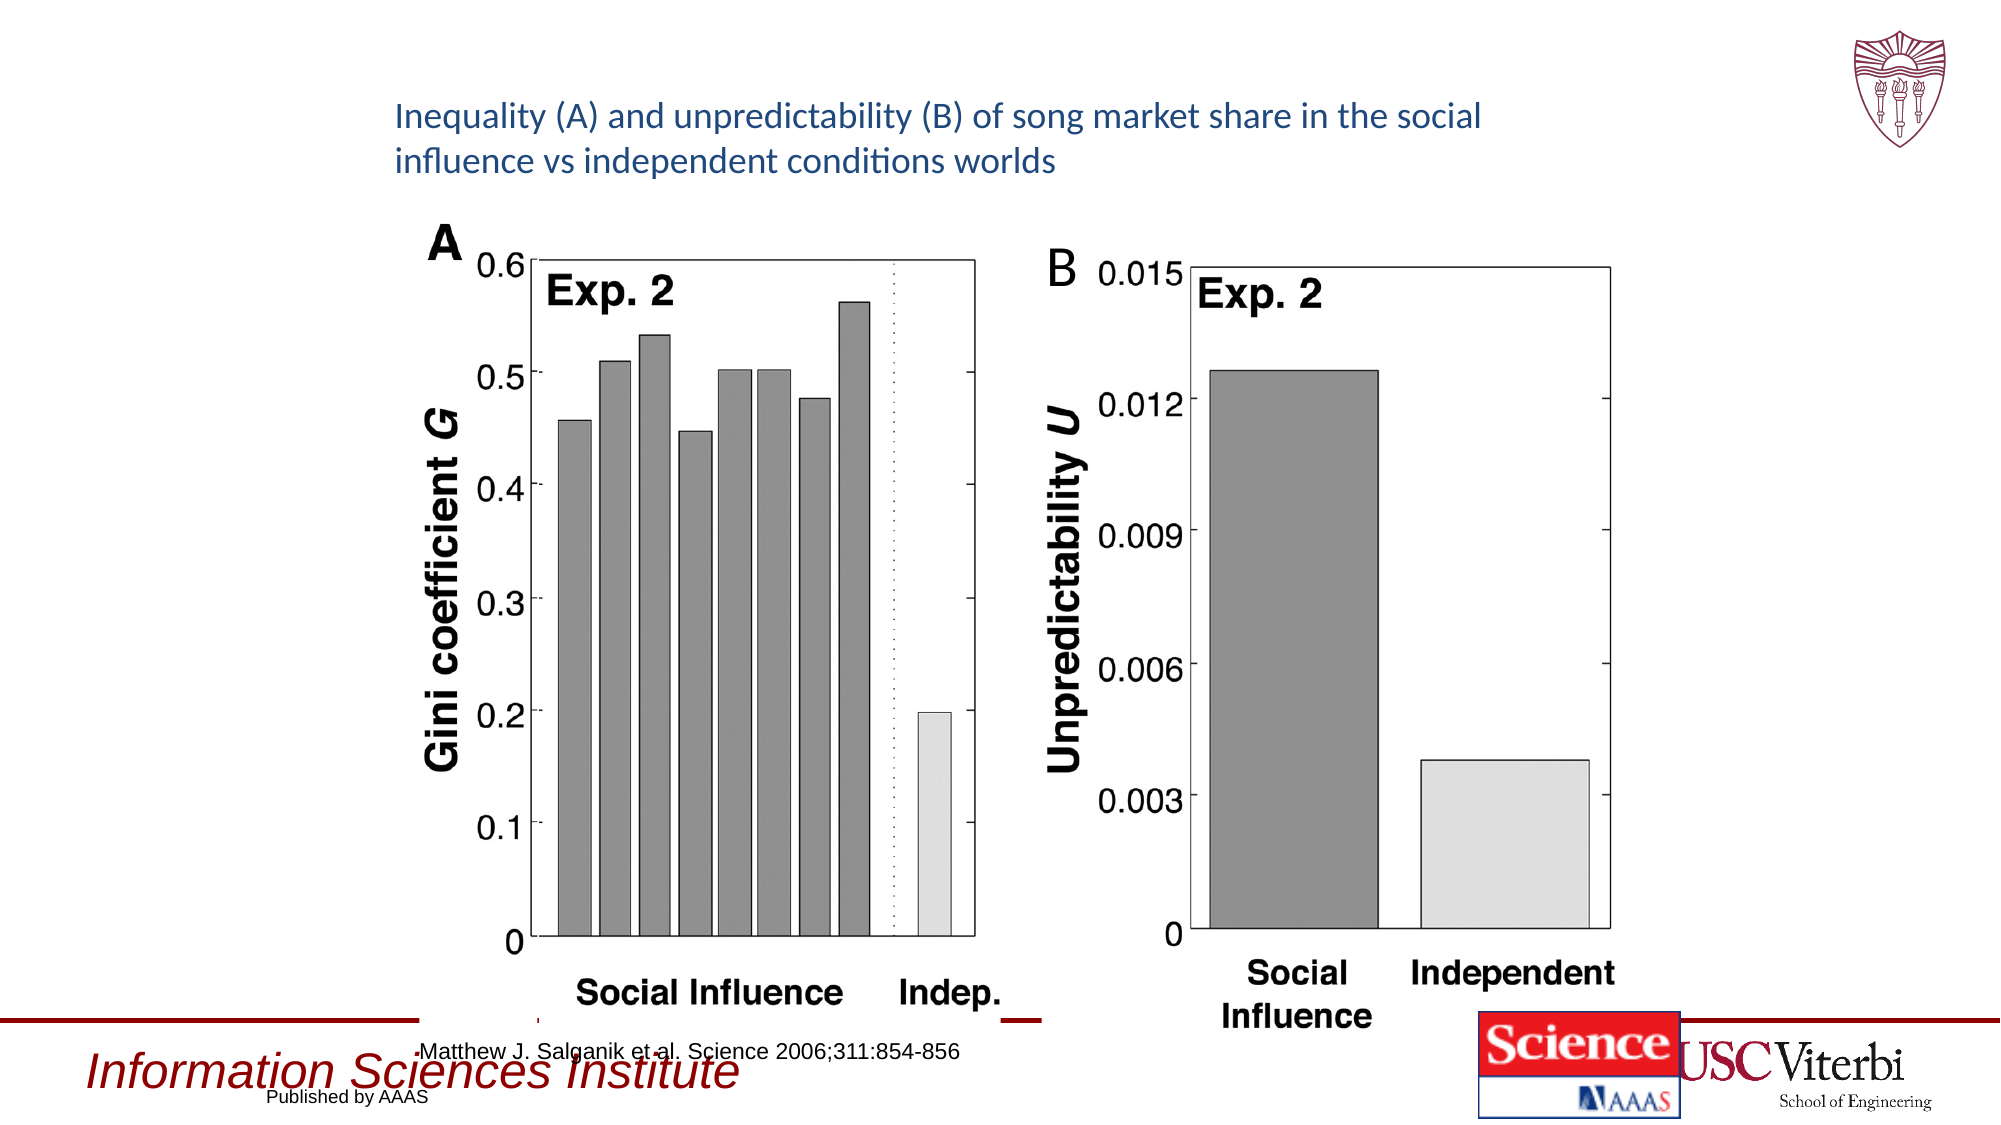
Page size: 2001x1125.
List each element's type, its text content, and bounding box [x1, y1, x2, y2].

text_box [1001, 204, 1619, 1039]
text_box Inequality (A) and unpredictability (B) of song market share in the social influence vs independent conditions worlds [379, 83, 1641, 189]
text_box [419, 219, 1001, 1024]
text_box Matthew J. Salganik et al. Science 2006;311:854-856 [419, 1036, 1062, 1075]
text_box Published by AAAS [265, 1084, 1075, 1125]
picture [1478, 1011, 1964, 1120]
picture [1824, 13, 1975, 164]
